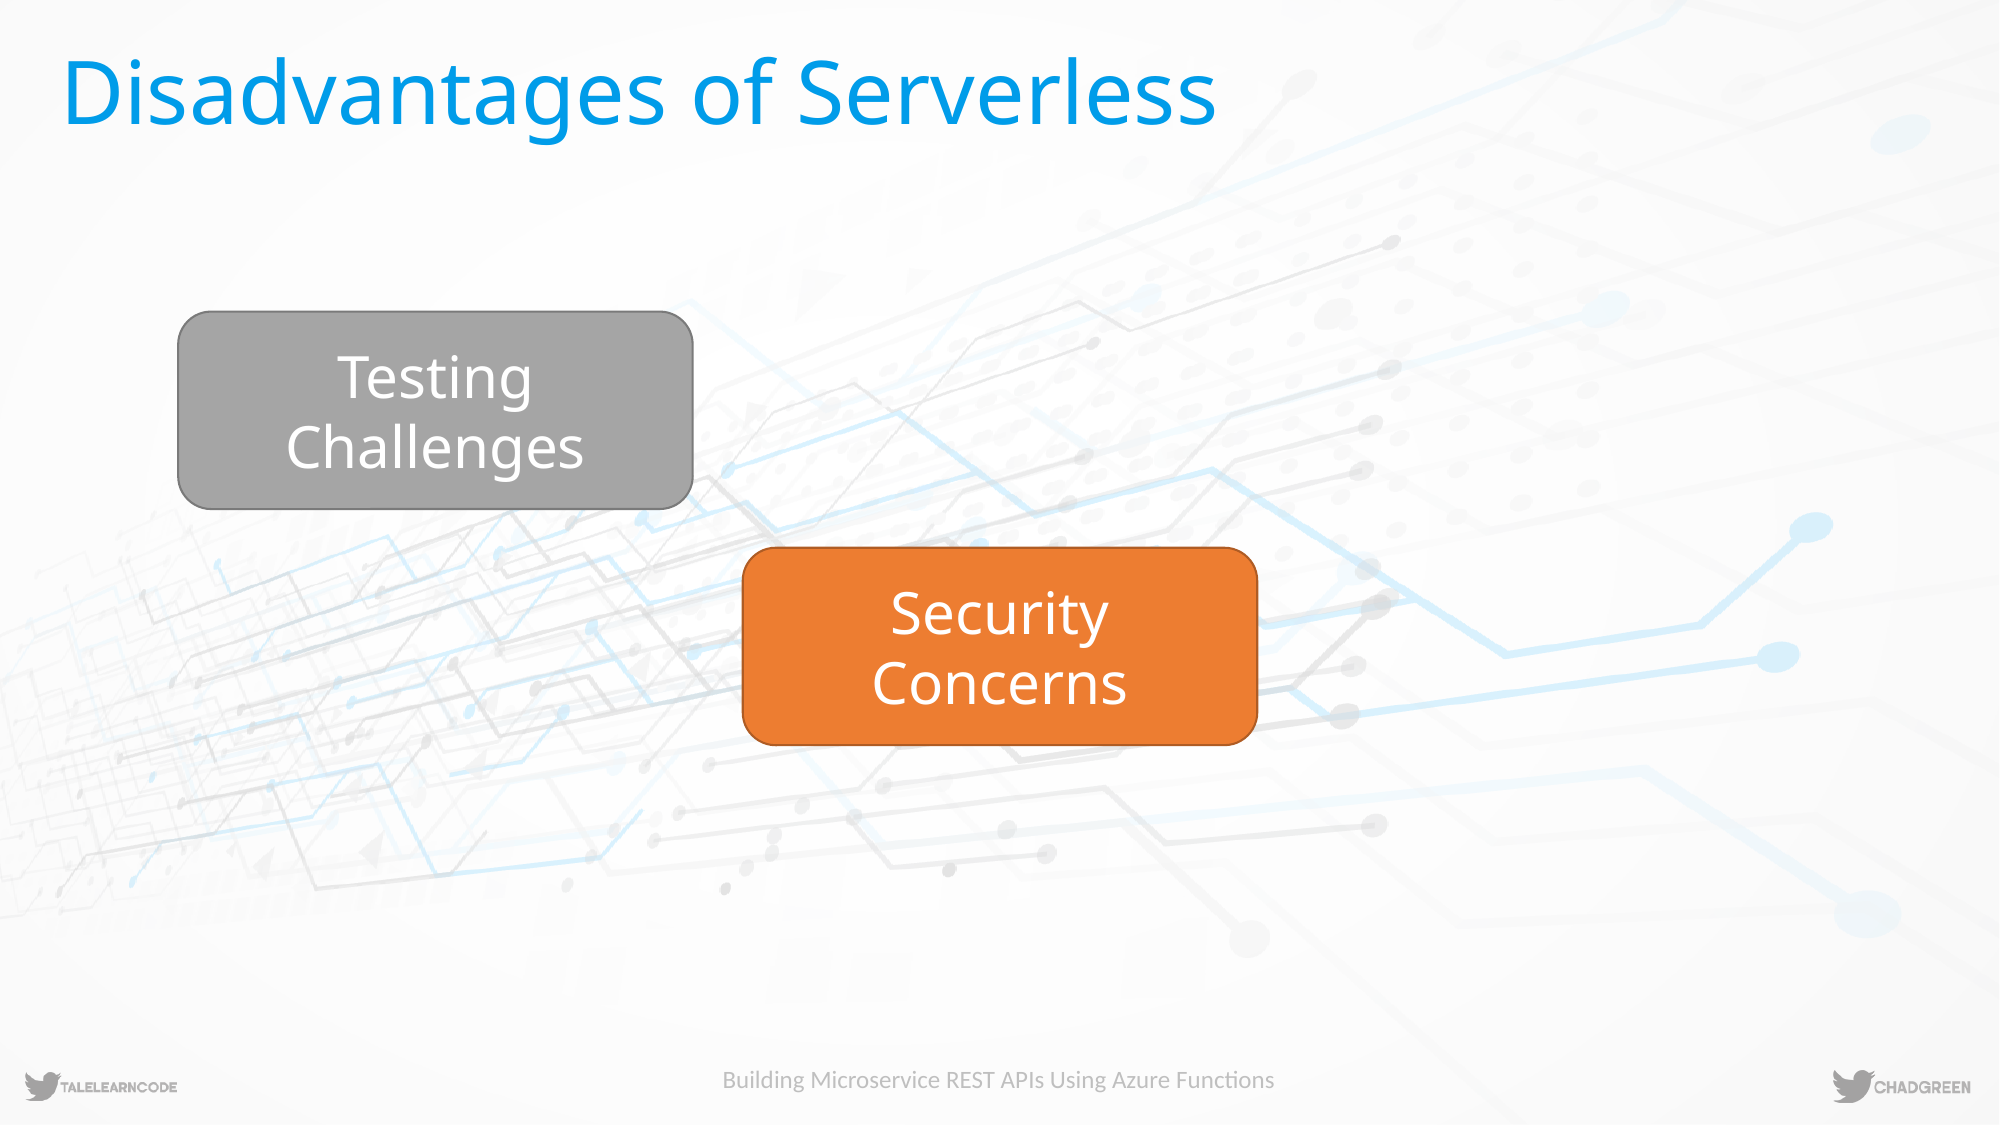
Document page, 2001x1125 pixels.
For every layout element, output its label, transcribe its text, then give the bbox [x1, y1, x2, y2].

text_box Security Concerns [741, 546, 1259, 747]
title Disadvantages of Serverless [45, 40, 1952, 152]
text_box Testing Challenges [177, 310, 694, 511]
